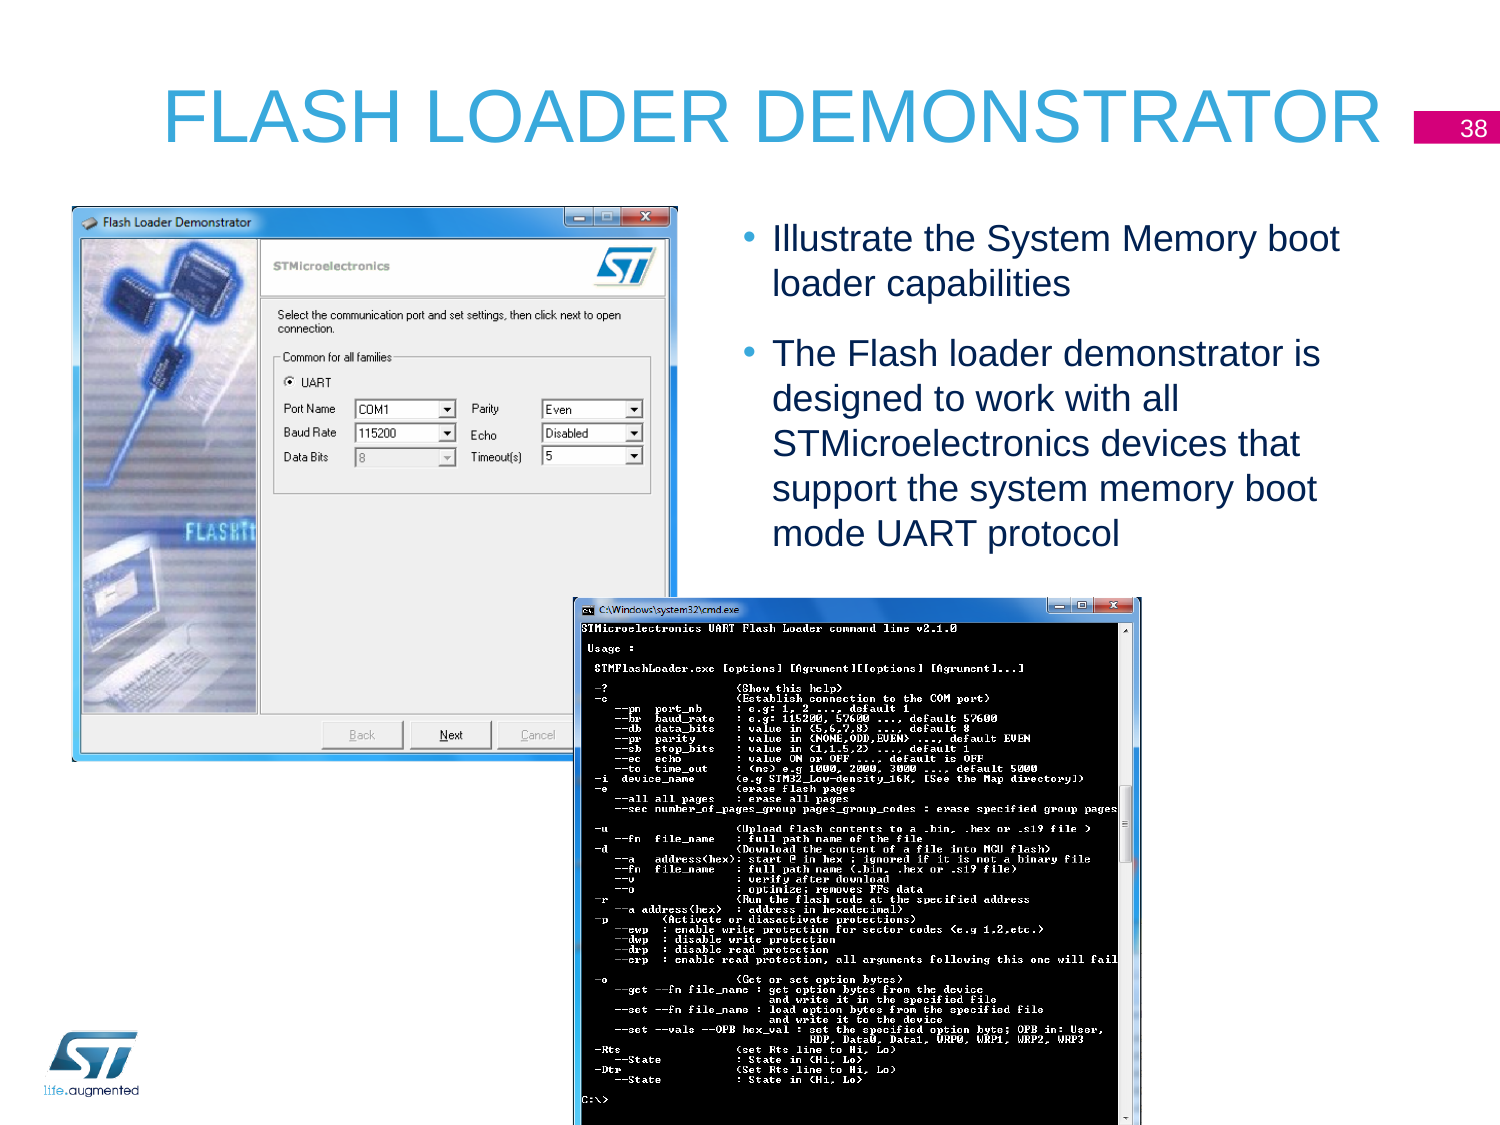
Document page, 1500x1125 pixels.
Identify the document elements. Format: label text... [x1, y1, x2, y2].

slide_number 38 [1413, 111, 1500, 144]
picture [71, 206, 1142, 1125]
title FLASH LOADER DEMONSTRATOR [74, 18, 1400, 207]
picture [36, 1022, 147, 1103]
list Illustrate the System Memory boot loader capabilities The Flash loader demonstrator is designed to work with all STMicroelectronics devices that support the system memory boot mode UART protocol [727, 206, 1356, 566]
